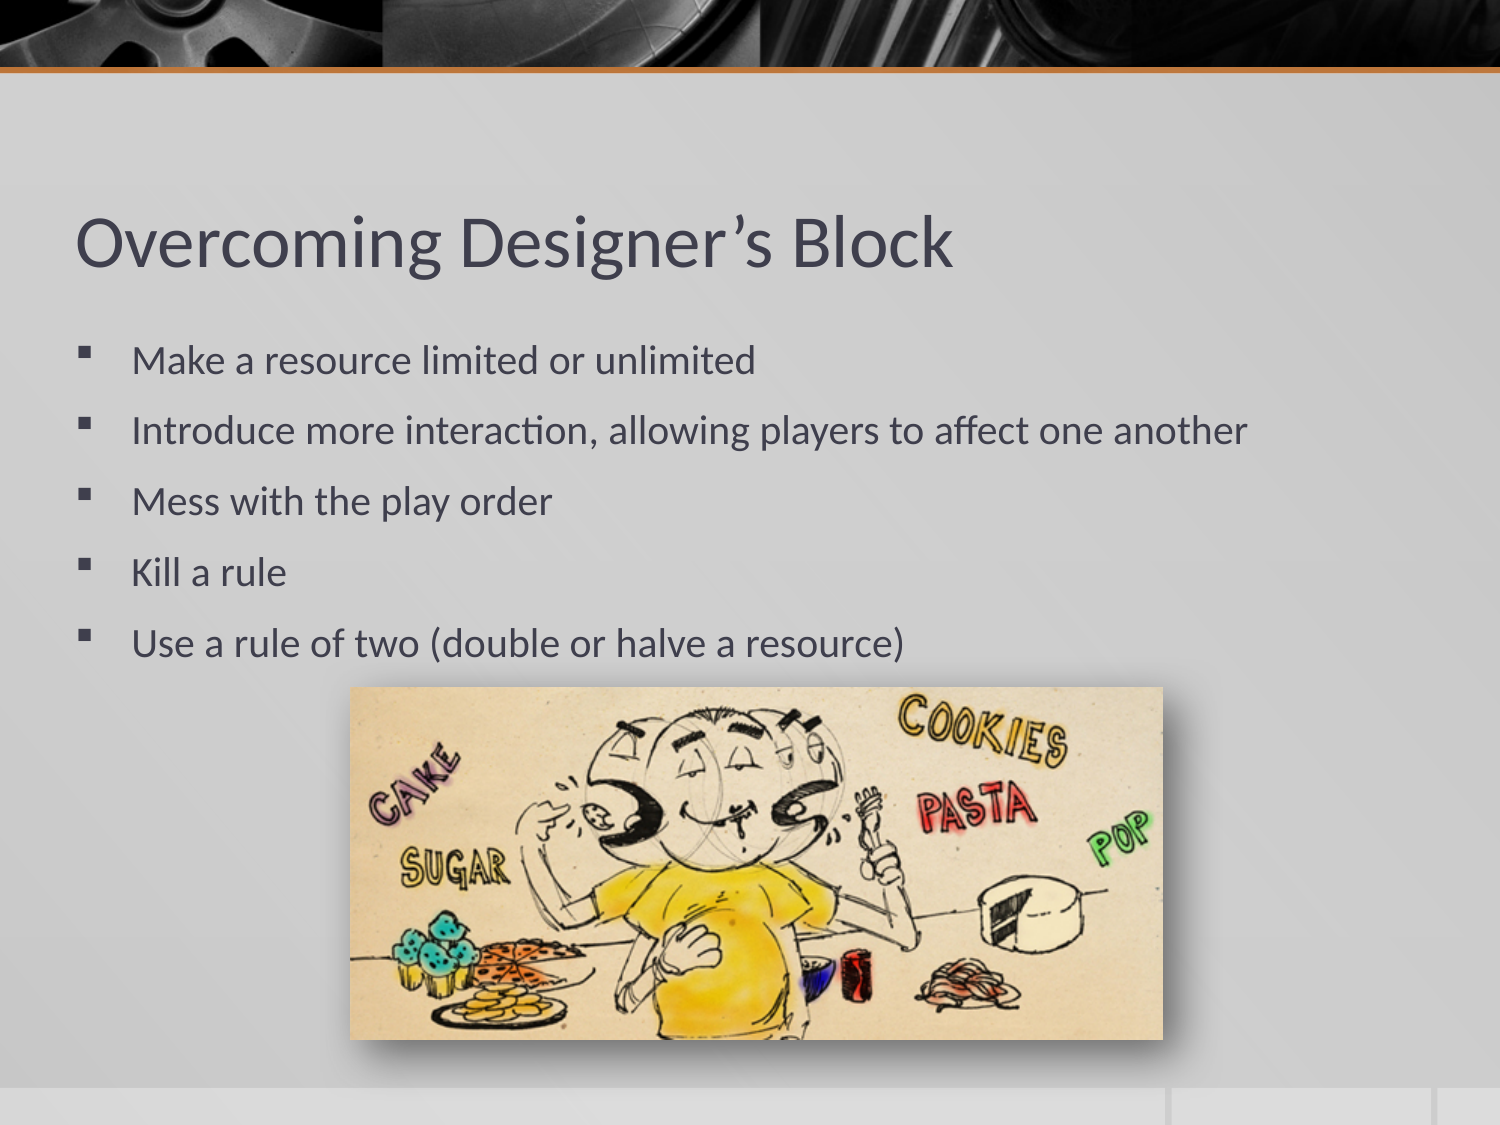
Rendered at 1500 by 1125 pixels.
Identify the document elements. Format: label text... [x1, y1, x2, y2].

picture [349, 687, 1163, 1040]
title Overcoming Designer’s Block [75, 162, 1425, 313]
picture [0, 0, 1500, 67]
list Make a resource limited or unlimited Introduce more interaction, allowing players to affect one another Mess with the play order Kill a rule Use a rule of two (double or halve a resource) [75, 324, 1425, 1005]
